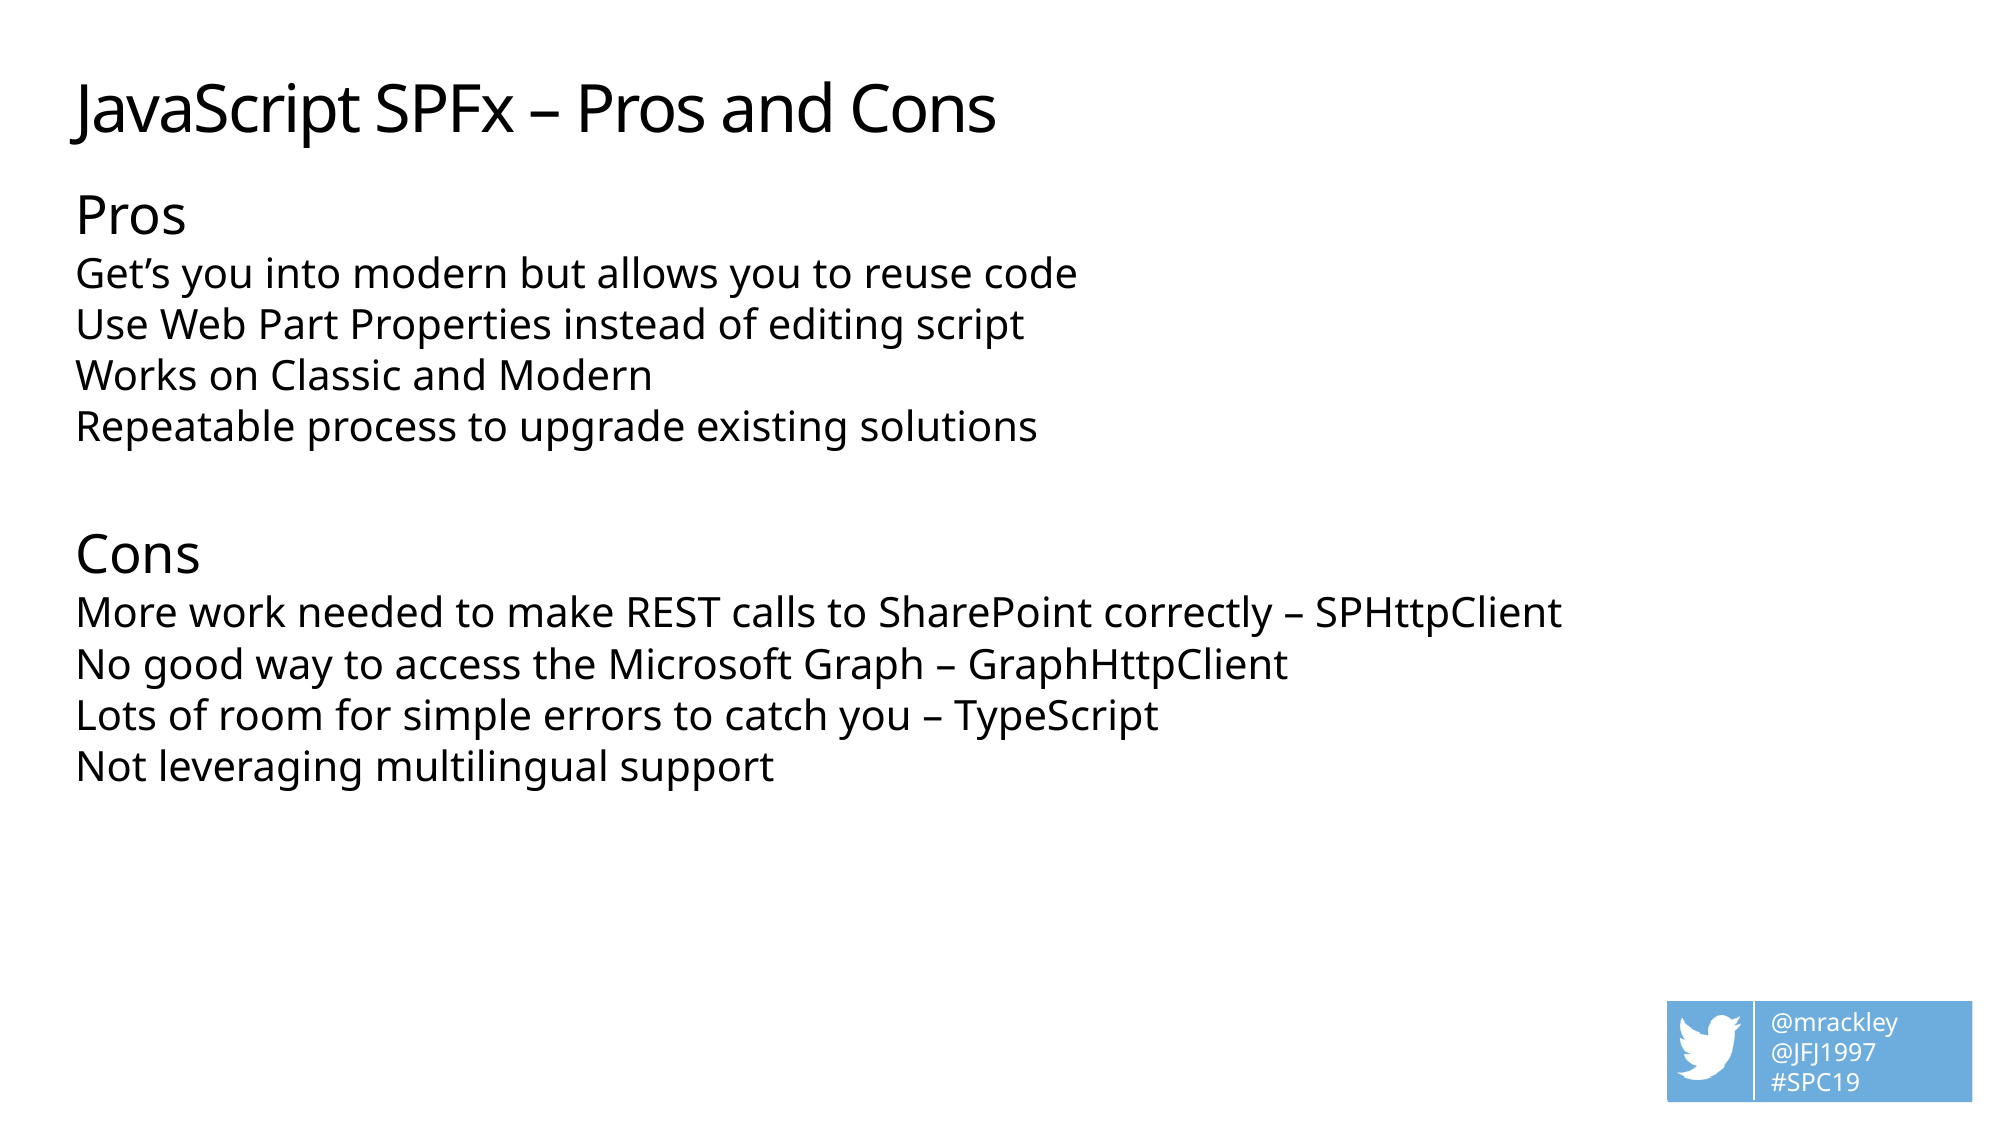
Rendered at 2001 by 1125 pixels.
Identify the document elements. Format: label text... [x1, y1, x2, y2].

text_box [1667, 998, 1975, 1105]
title JavaScript SPFx – Pros and Cons [75, 75, 1925, 148]
list Pros Get’s you into modern but allows you to reuse code Use Web Part Properties instead of editing script Works on Classic and Modern Repeatable process to upgrade existing solutions Cons More work needed to make REST calls to SharePoint correctly – SPHttpClient No good way to access the Microsoft Graph – GraphHttpClient Lots of room for simple errors to catch you – TypeScript Not leveraging multilingual support [75, 187, 1925, 797]
